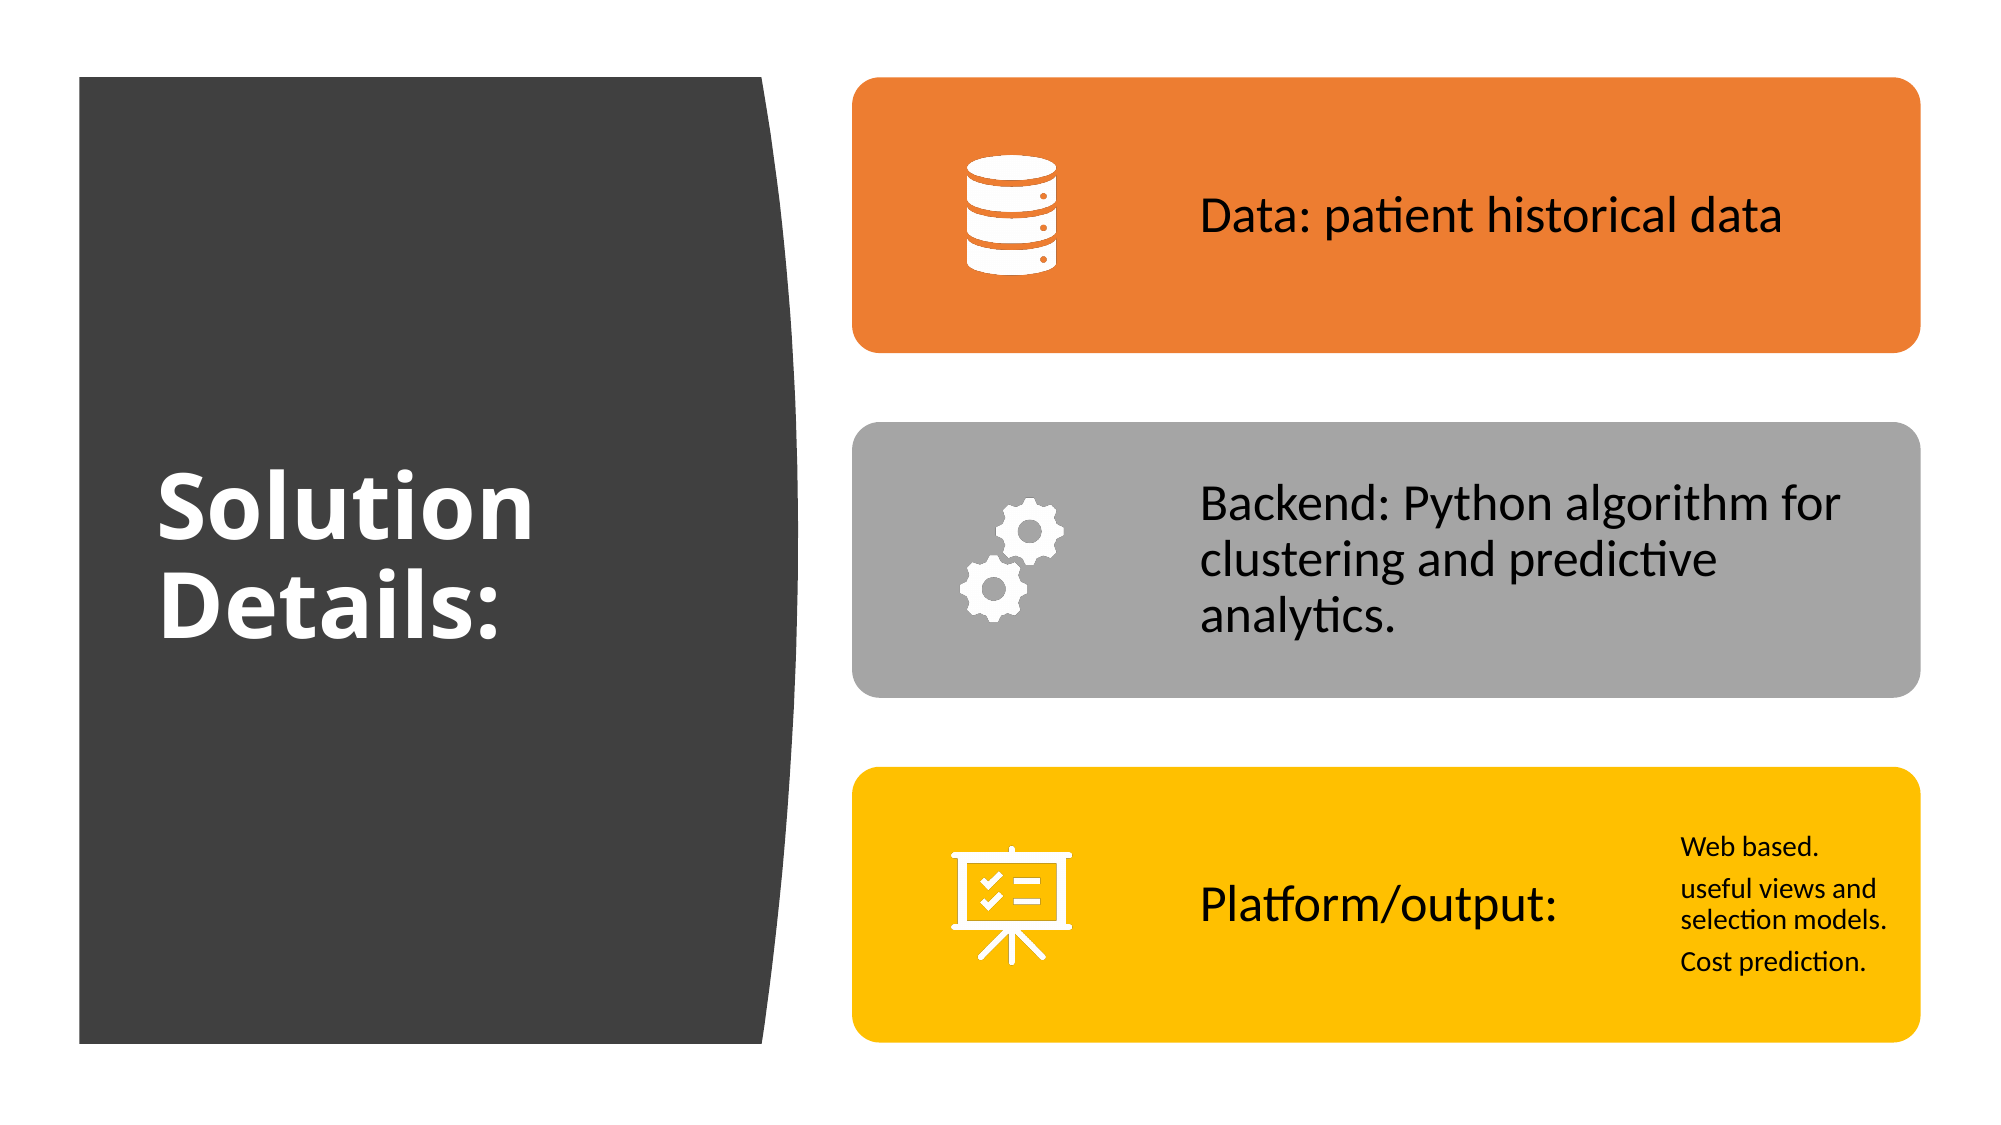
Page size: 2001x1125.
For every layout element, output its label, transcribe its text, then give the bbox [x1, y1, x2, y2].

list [852, 77, 1921, 1043]
text_box [78, 76, 800, 1045]
title Solution Details: [141, 166, 702, 953]
